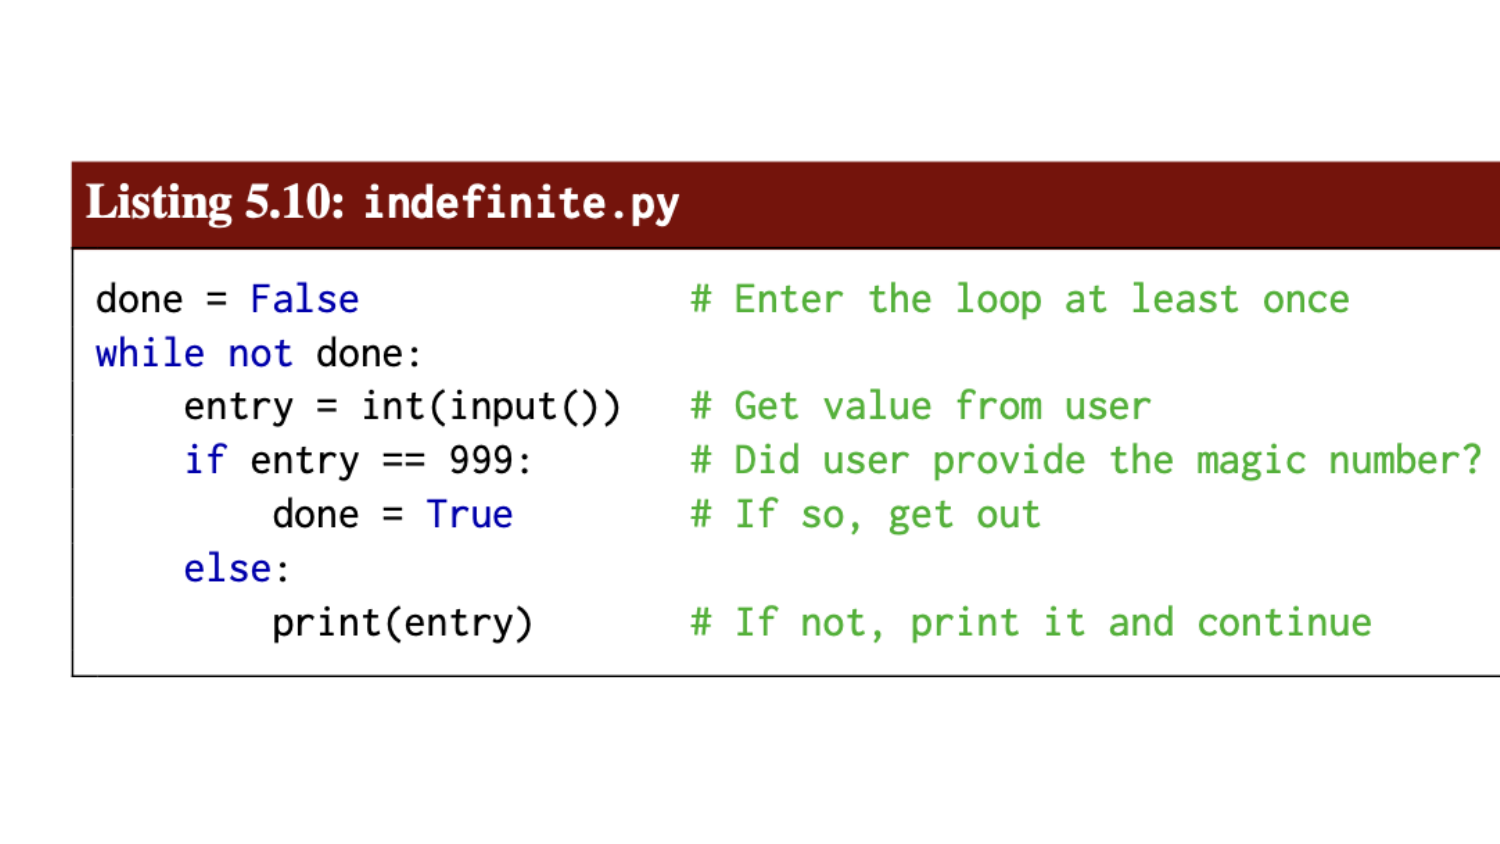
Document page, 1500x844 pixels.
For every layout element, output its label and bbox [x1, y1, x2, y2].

picture [0, 124, 1500, 719]
